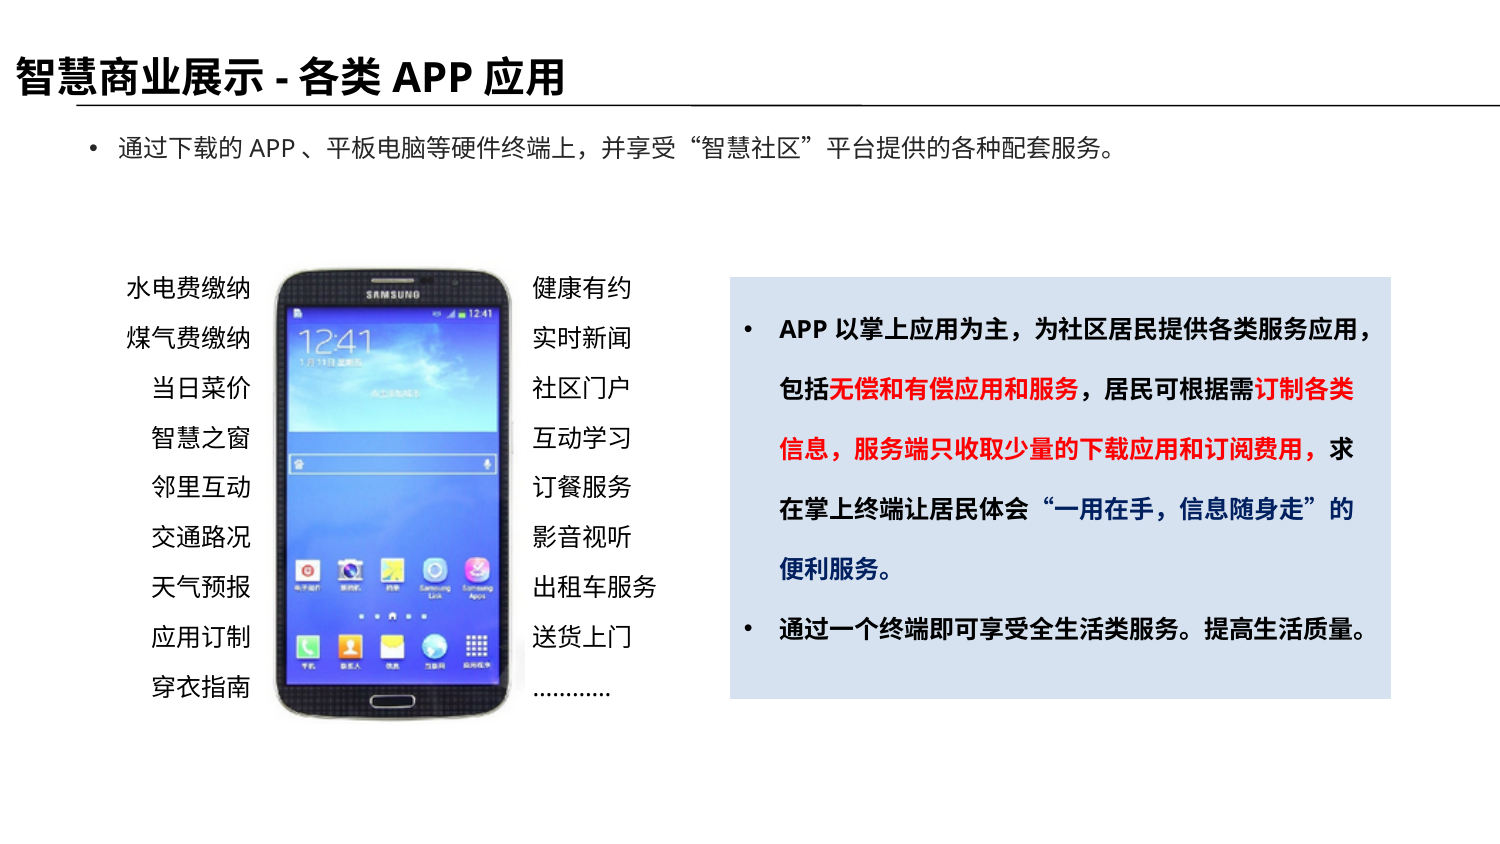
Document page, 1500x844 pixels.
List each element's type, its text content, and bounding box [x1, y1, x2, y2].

text_box 实时新闻 [529, 314, 687, 360]
text_box 通过下载的APP、平板电脑等硬件终端上，并享受“智慧社区”平台提供的各种配套服务。 [74, 119, 1441, 170]
text_box 智慧之窗 [89, 414, 261, 460]
title 智慧商业展示-各类APP应用 [0, 28, 1350, 98]
text_box 健康有约 [529, 264, 686, 310]
text_box 出租车服务 [529, 564, 717, 610]
text_box APP以掌上应用为主，为社区居民提供各类服务应用，包括无偿和有偿应用和服务，居民可根据需订制各类信息，服务端只收取少量的下载应用和订阅费用，求在掌上终端让居民体会“一用在手，信息随身走”的便利服务。 通过一个终端即可享受全生活类服务。提高生活质量。 [729, 276, 1392, 700]
picture [266, 259, 526, 726]
text_box 邻里互动 [89, 464, 261, 510]
text_box 交通路况 [89, 514, 261, 560]
text_box 送货上门 [529, 614, 695, 659]
text_box 天气预报 [106, 564, 261, 610]
text_box 互动学习 [529, 414, 709, 460]
text_box 水电费缴纳 [89, 264, 261, 310]
text_box ………… [529, 664, 695, 709]
text_box 煤气费缴纳 [89, 314, 261, 360]
text_box 穿衣指南 [89, 664, 261, 709]
text_box 订餐服务 [529, 464, 709, 510]
text_box 应用订制 [89, 614, 261, 659]
text_box 影音视听 [529, 514, 709, 560]
text_box 社区门户 [529, 364, 676, 410]
text_box 当日菜价 [89, 364, 261, 410]
